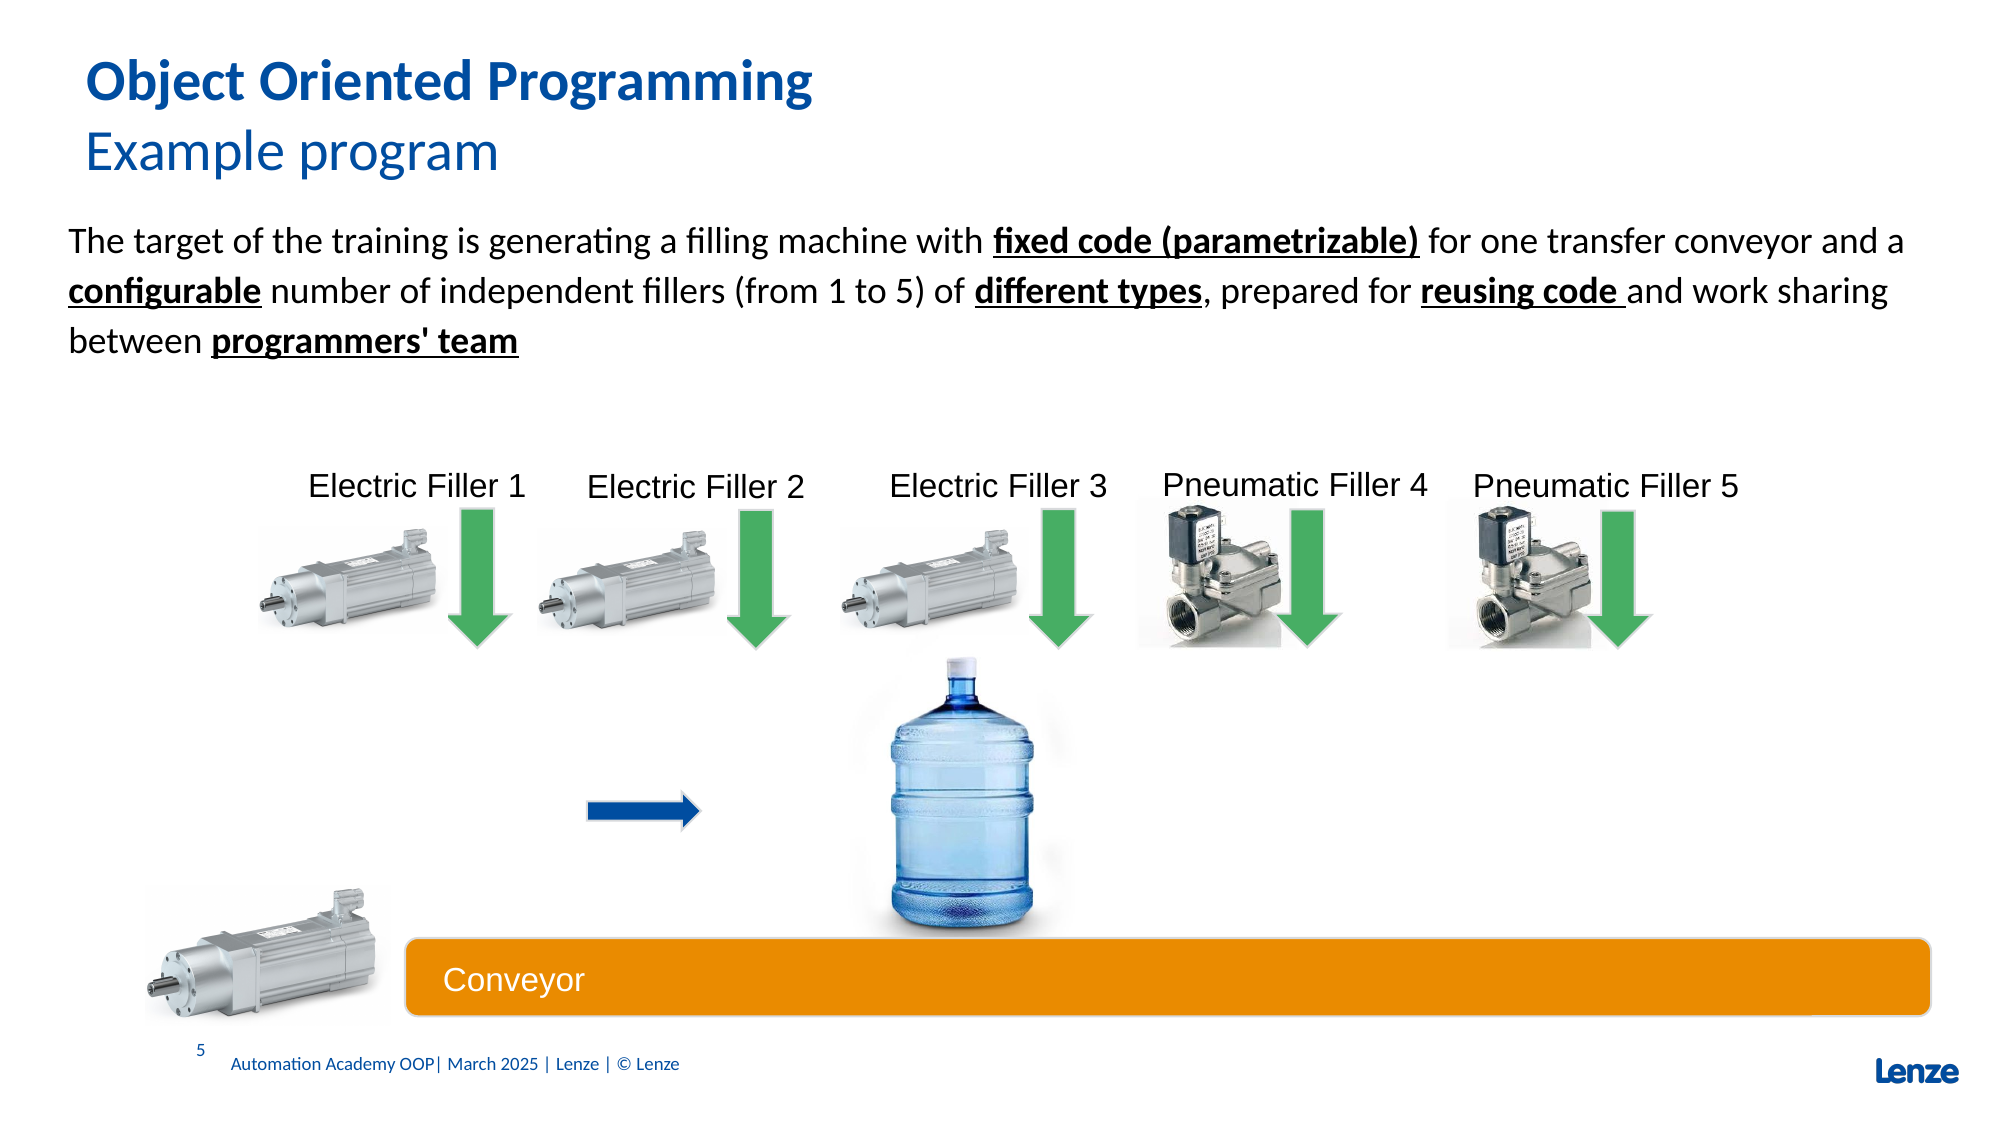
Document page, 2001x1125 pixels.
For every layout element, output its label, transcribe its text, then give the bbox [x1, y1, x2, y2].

footer Automation Academy OOP| March 2025 | Lenze | © Lenze [230, 1013, 979, 1074]
list Object Oriented Programming [84, 34, 1249, 113]
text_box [258, 467, 580, 649]
text_box The target of the training is generating a filling machine with fixed code (parametrizable) for one transfer conveyor and a configurable number of independent fillers (from 1 to 5) of different types, prepared for reusing code and work sharing between programmers' team [68, 210, 1952, 373]
picture [145, 885, 391, 1026]
text_box [585, 789, 703, 833]
title Example program [85, 104, 1250, 183]
text_box [1187, 937, 1932, 1017]
picture [738, 649, 1187, 1017]
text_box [537, 468, 858, 650]
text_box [840, 467, 1161, 649]
slide_number 5 [145, 1026, 206, 1061]
picture [1851, 1033, 1984, 1108]
text_box [405, 937, 738, 1017]
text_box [1133, 466, 1434, 656]
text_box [1443, 467, 1744, 657]
text_box Conveyor [442, 961, 663, 1015]
